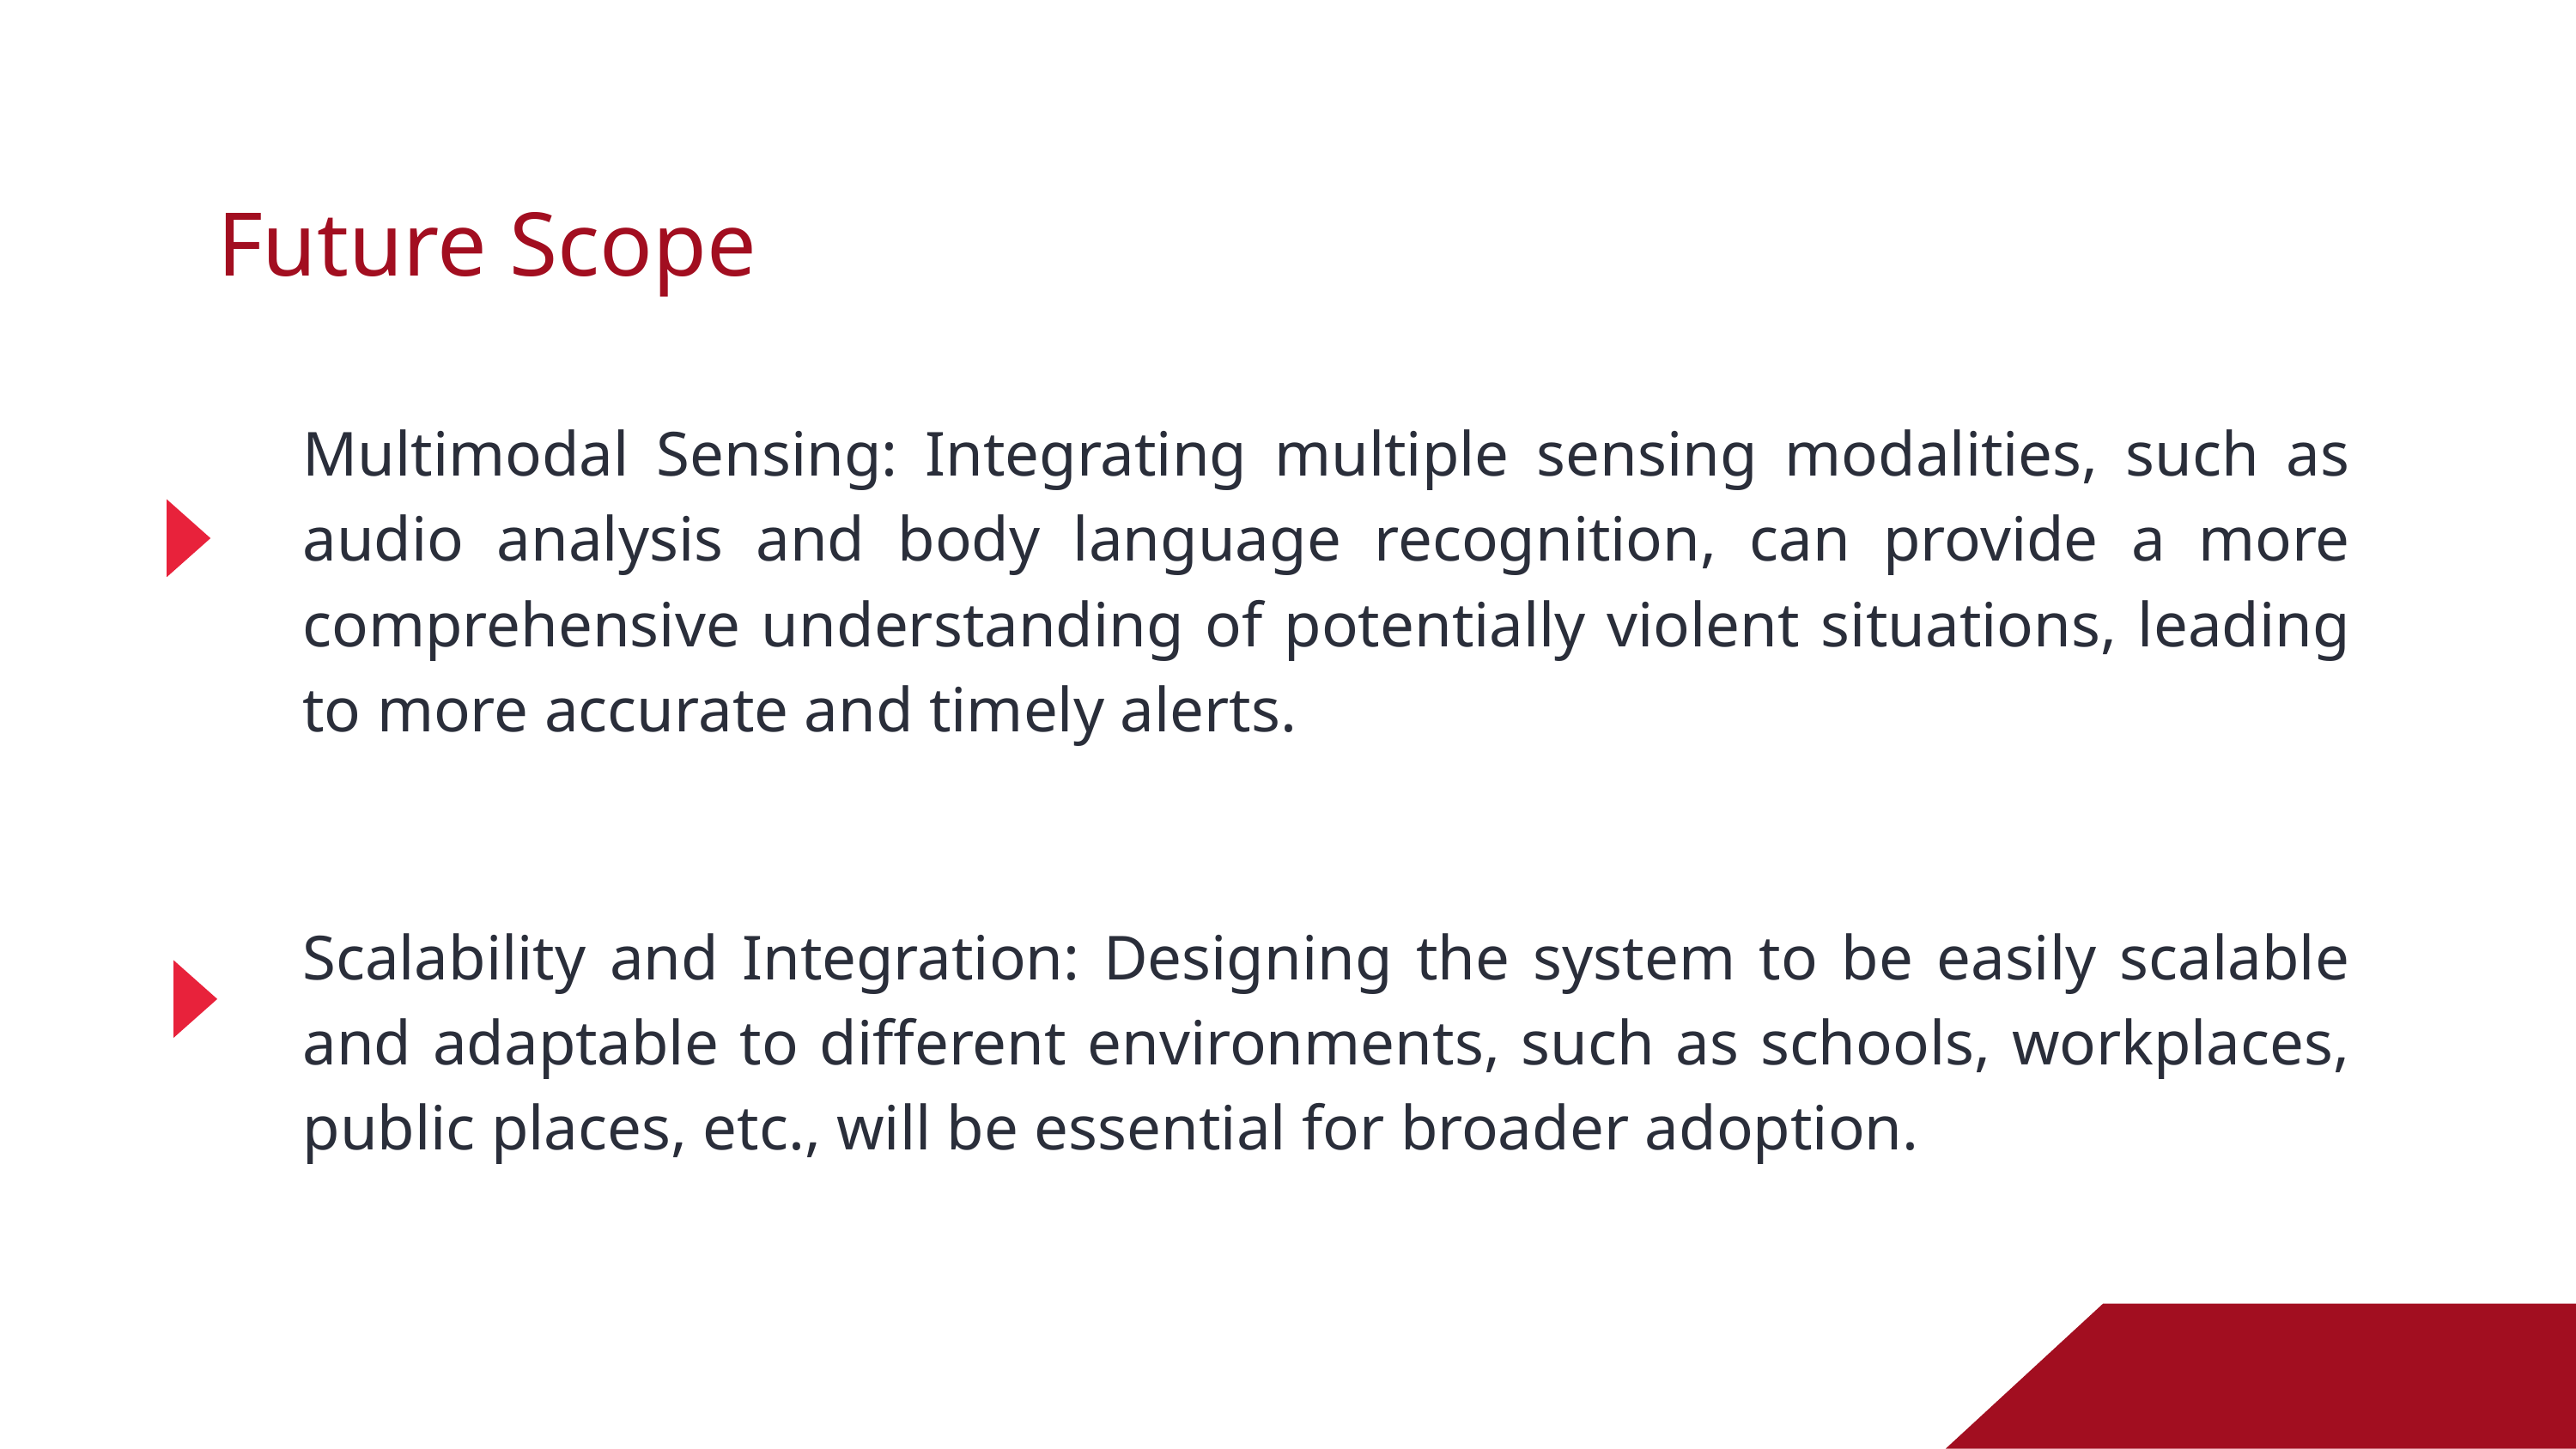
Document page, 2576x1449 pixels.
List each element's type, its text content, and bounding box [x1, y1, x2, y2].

text_box Multimodal Sensing: Integrating multiple sensing modalities, such as audio analysis and body language recognition, can provide a more comprehensive understanding of potentially violent situations, leading to more accurate and timely alerts. [302, 403, 2352, 744]
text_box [149, 516, 228, 561]
text_box Scalability and Integration: Designing the system to be easily scalable and adaptable to different environments, such as schools, workplaces, public places, etc., will be essential for broader adoption. [302, 906, 2352, 1162]
text_box Future Scope [217, 188, 1160, 294]
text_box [156, 977, 235, 1022]
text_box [1945, 1303, 2576, 1449]
